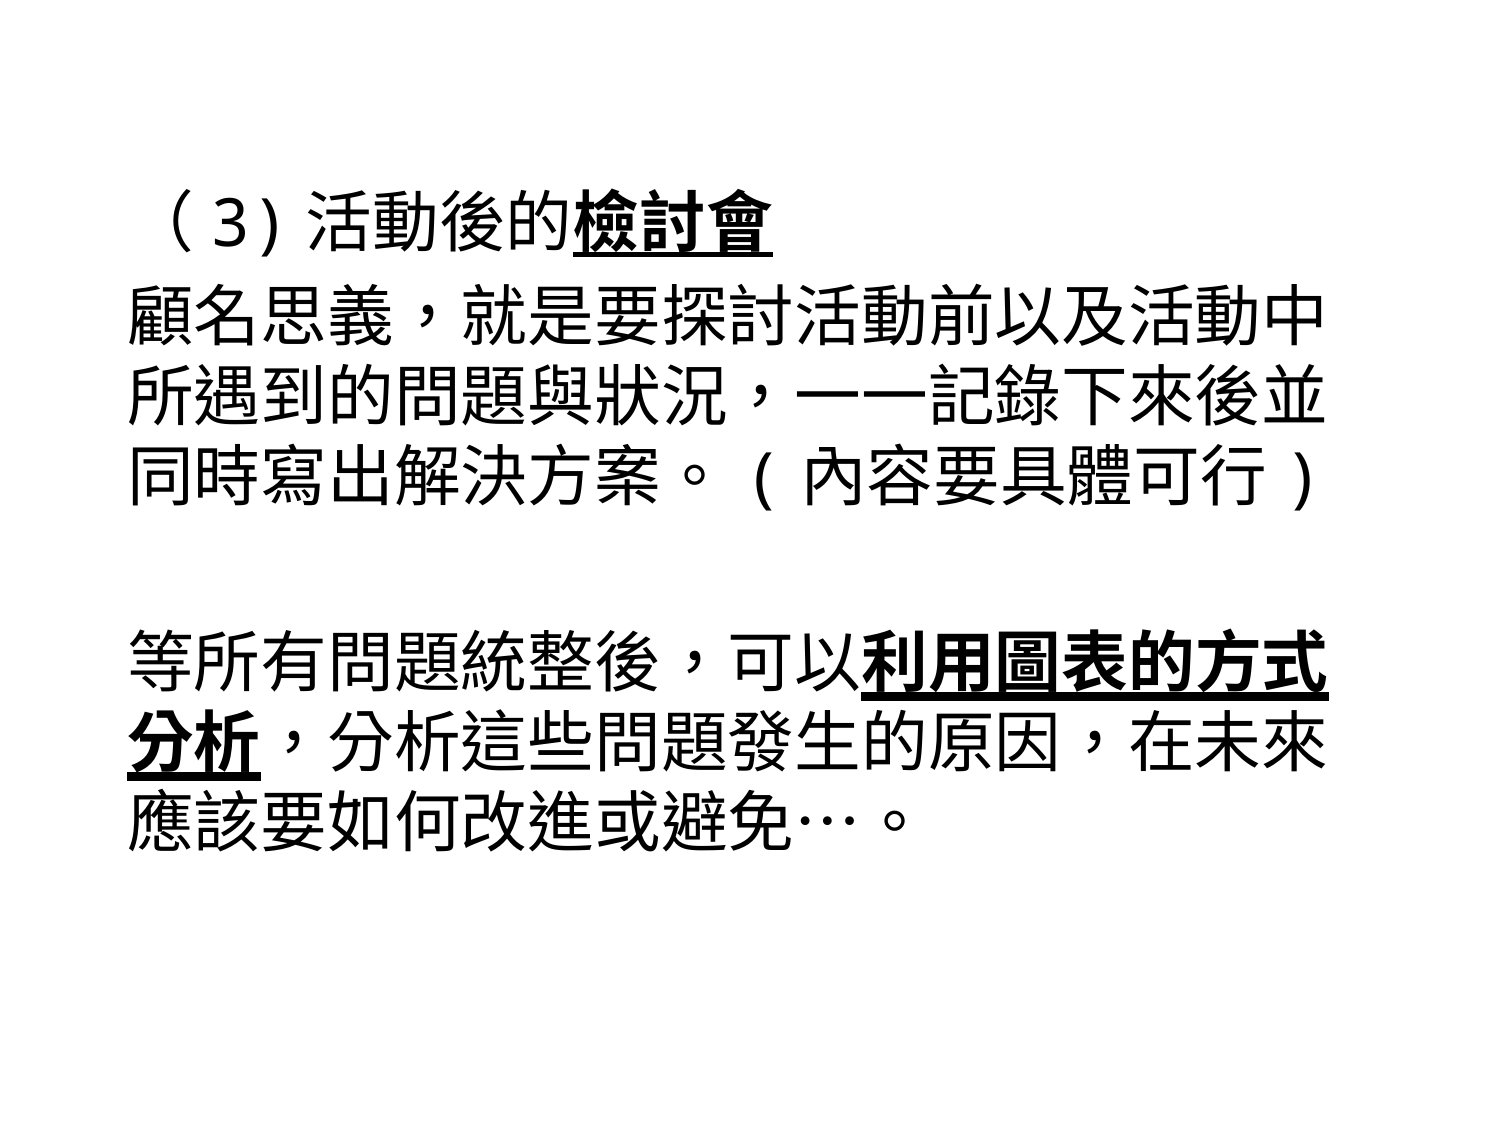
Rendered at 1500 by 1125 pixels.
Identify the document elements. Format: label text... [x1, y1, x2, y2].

list （3)活動後的檢討會 顧名思義，就是要探討活動前以及活動中所遇到的問題與狀況，一一記錄下來後並同時寫出解決方案。(內容要具體可行) 等所有問題統整後，可以利用圖表的方式分析，分析這些問題發生的原因，在未來應該要如何改進或避免…。 [112, 172, 1388, 953]
